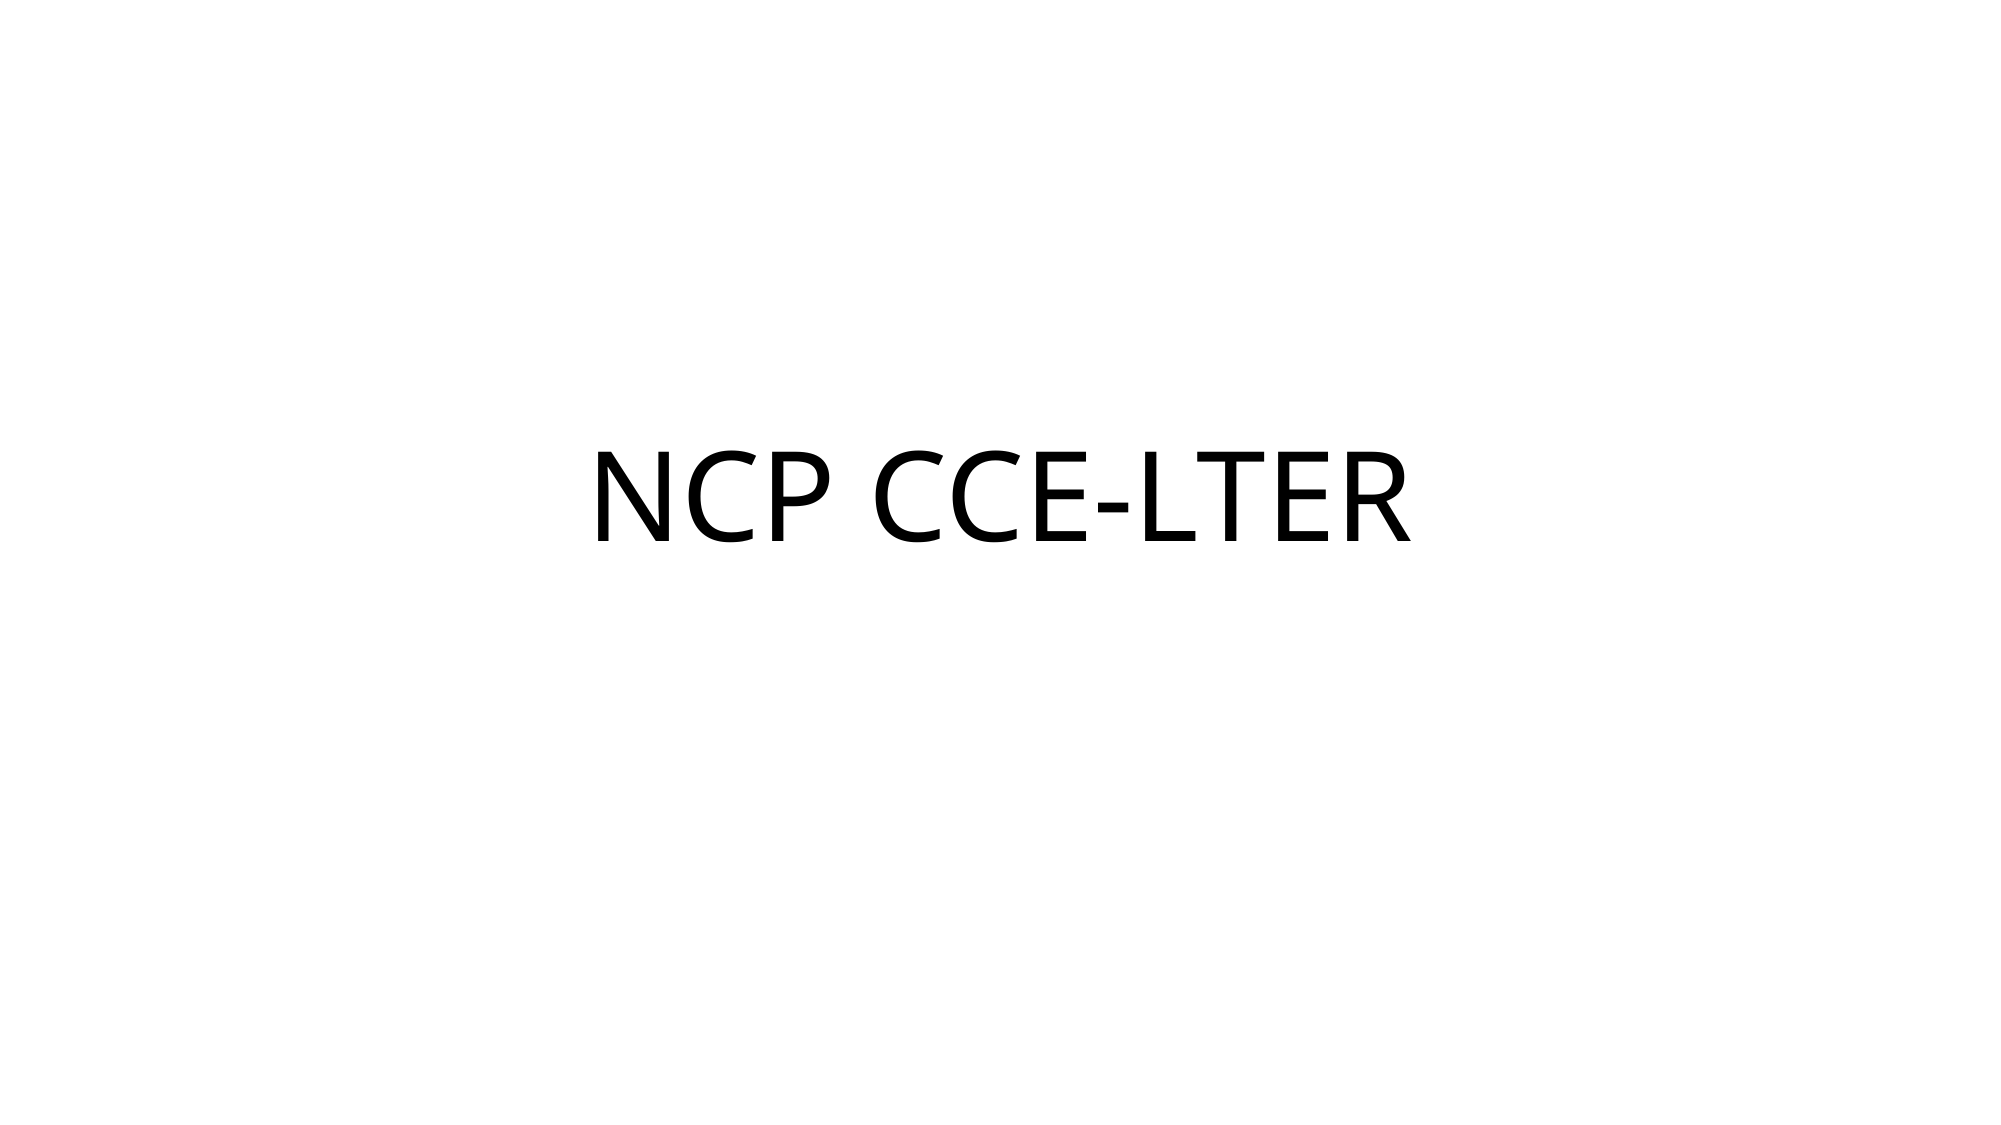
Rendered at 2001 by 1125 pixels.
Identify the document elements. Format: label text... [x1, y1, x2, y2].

title NCP CCE-LTER [249, 184, 1750, 576]
